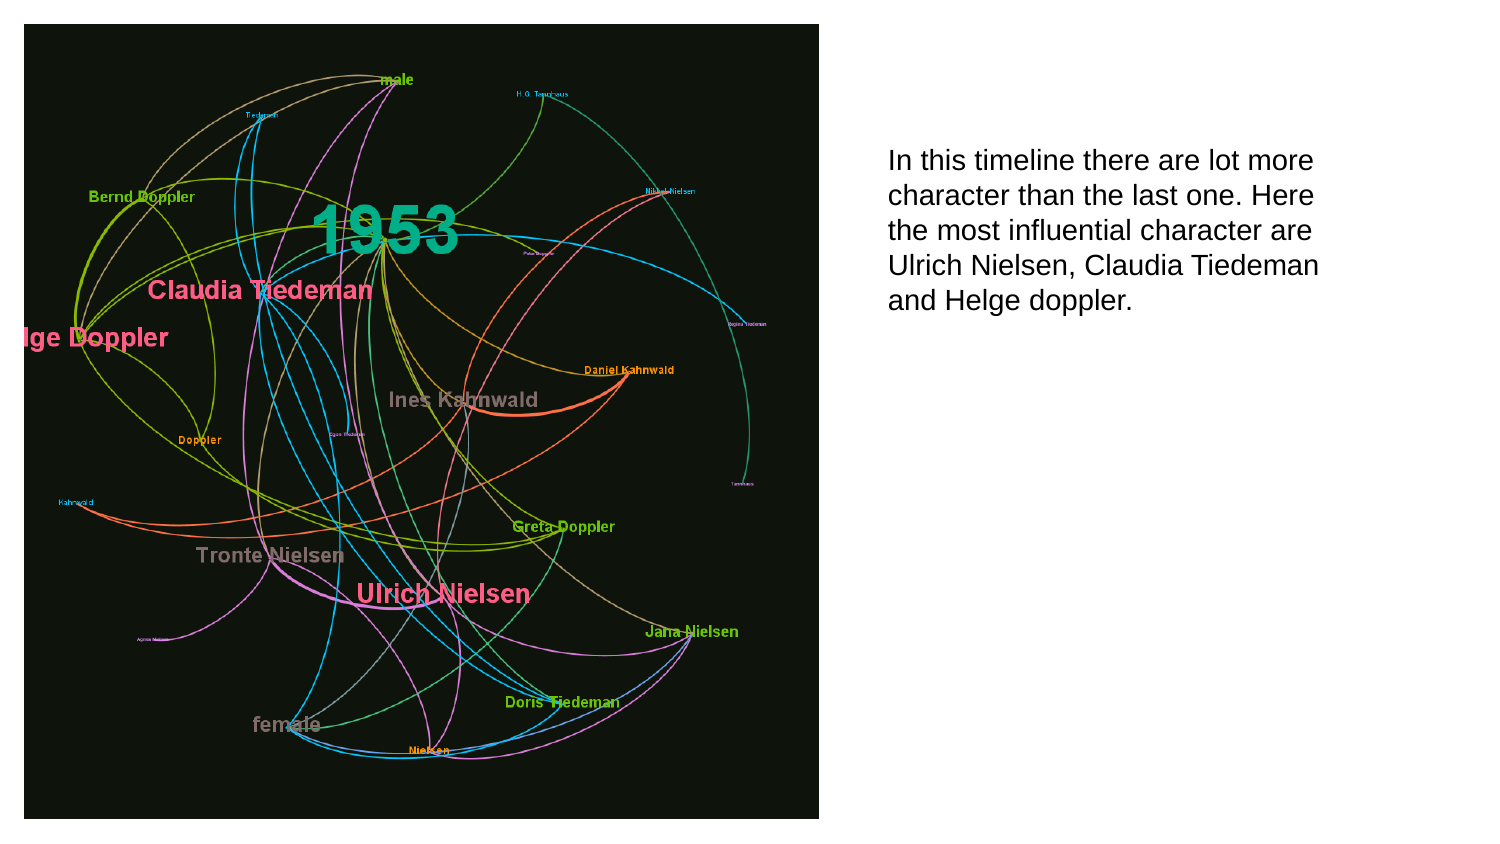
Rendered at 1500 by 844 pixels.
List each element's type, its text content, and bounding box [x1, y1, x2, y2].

picture [24, 24, 819, 819]
text_box In this timeline there are lot more character than the last one. Here the most influential character are Ulrich Nielsen, Claudia Tiedeman and Helge doppler. [873, 126, 1359, 332]
